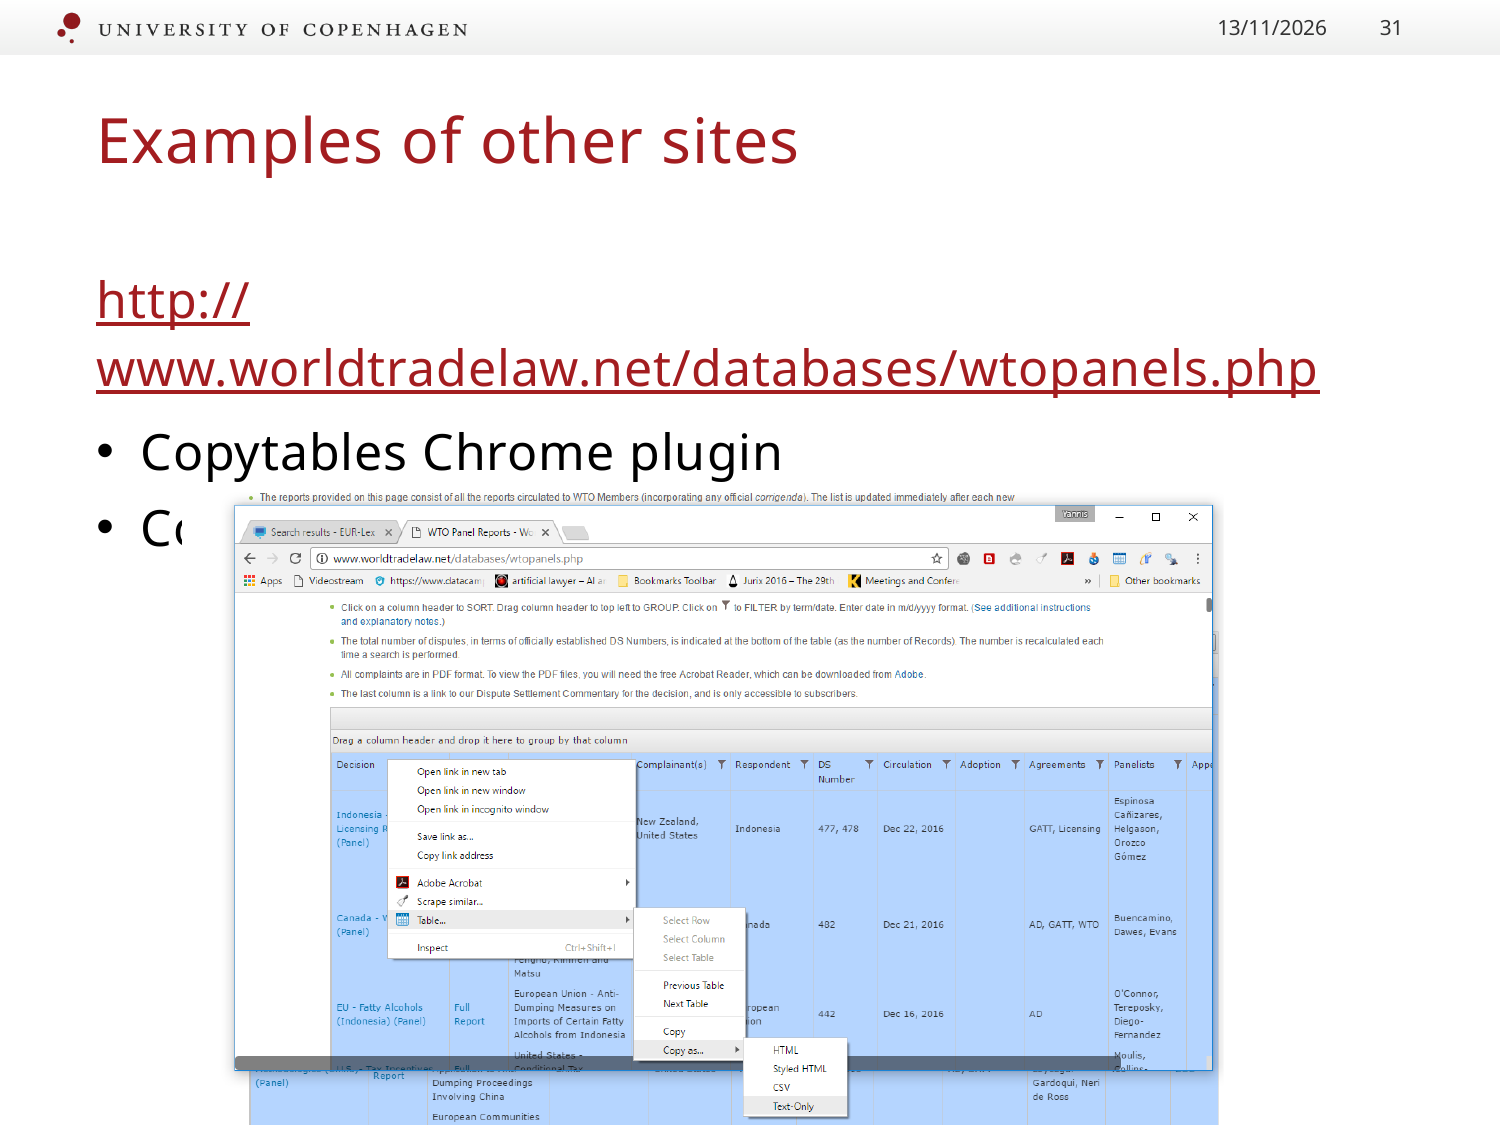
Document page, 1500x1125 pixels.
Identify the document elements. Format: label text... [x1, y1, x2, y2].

picture [182, 492, 1224, 1125]
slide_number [1193, 14, 1327, 43]
slide_number 31 [1341, 14, 1404, 43]
title Examples of other sites [96, 101, 1404, 244]
picture [92, 15, 475, 42]
list http://www.worldtradelaw.net/databases/wtopanels.php Copytables Chrome plugin Copy the table and paste it into Excel! [96, 268, 1404, 1034]
